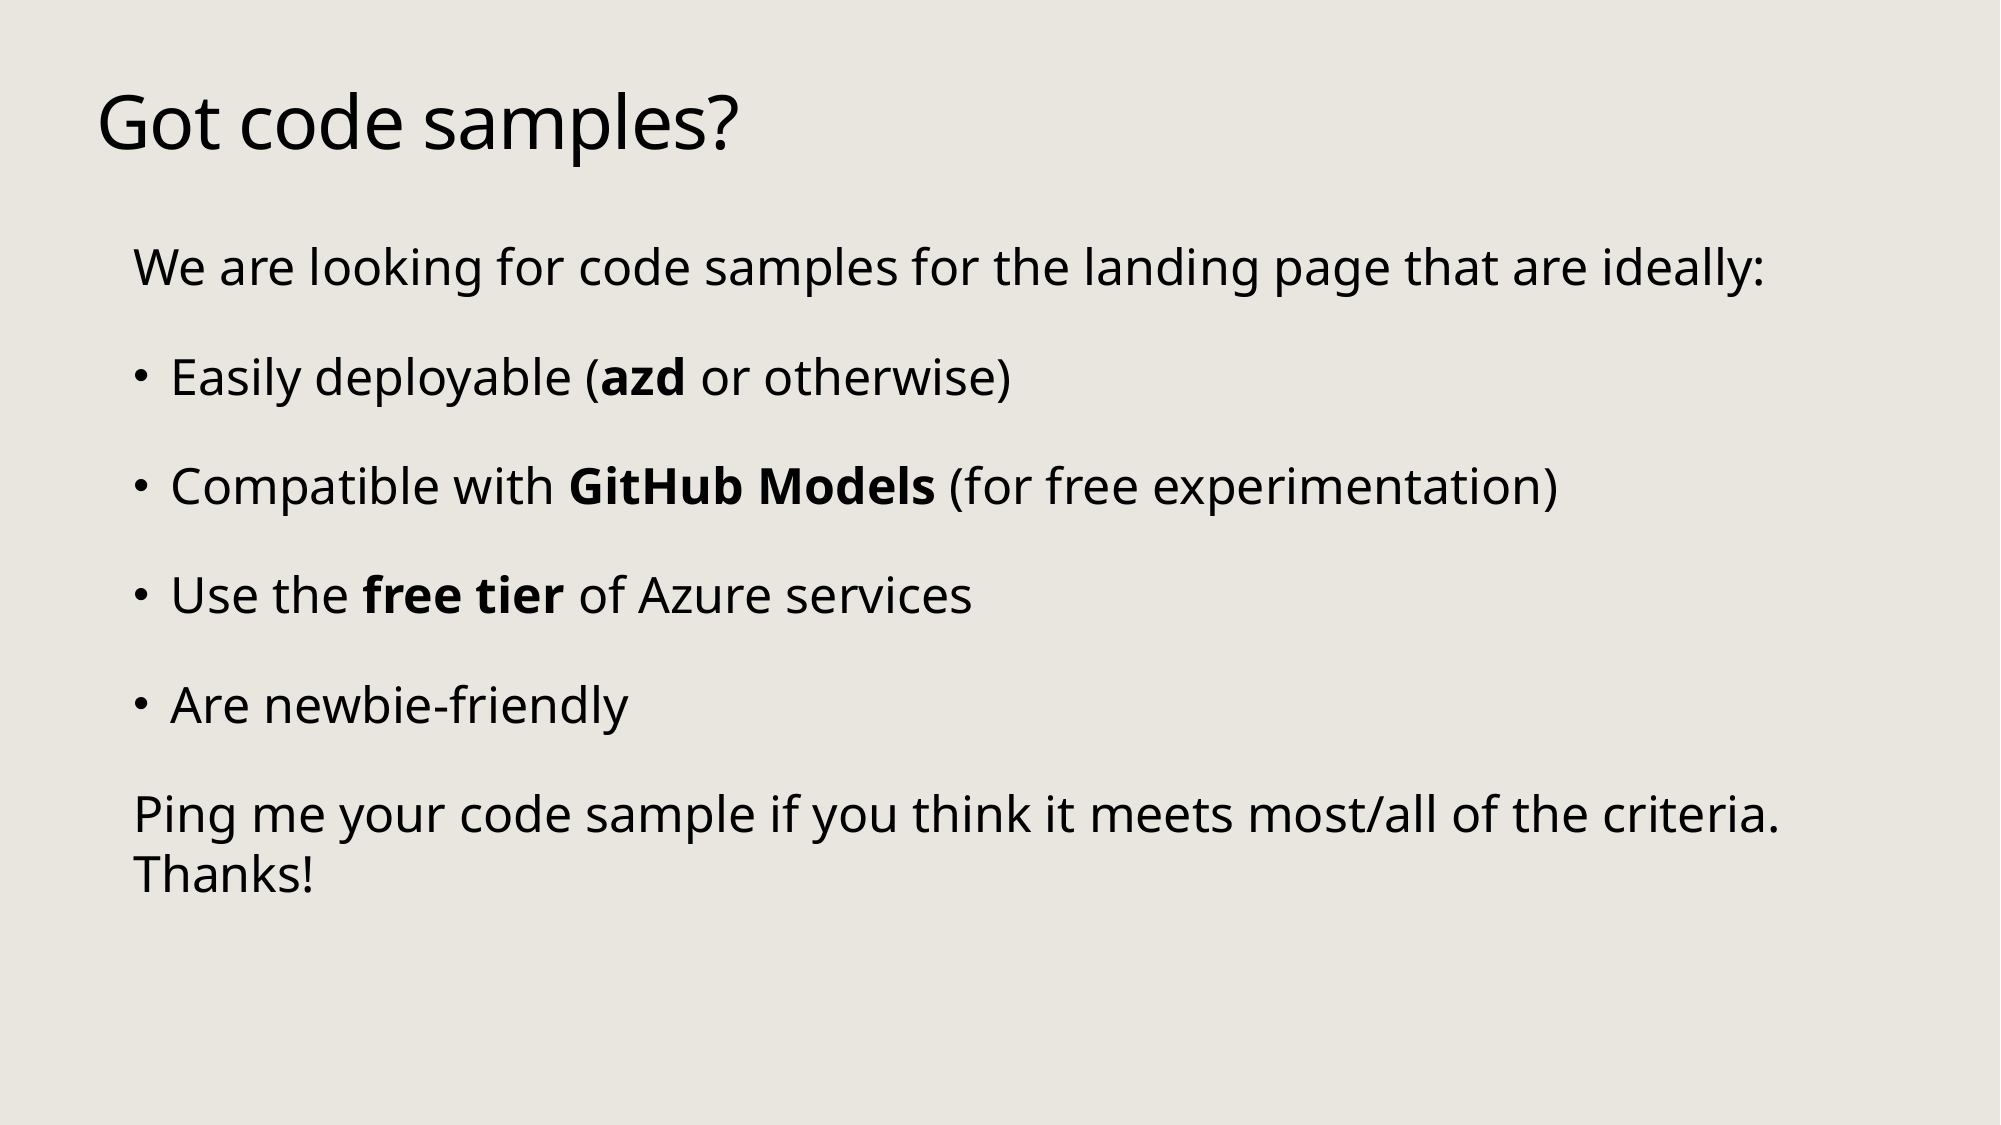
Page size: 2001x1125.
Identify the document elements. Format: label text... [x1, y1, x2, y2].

list We are looking for code samples for the landing page that are ideally: Easily deployable (azd or otherwise) Compatible with GitHub Models (for free experimentation) Use the free tier of Azure services Are newbie-friendly Ping me your code sample if you think it meets most/all of the criteria. Thanks! [95, 235, 1924, 852]
title Got code samples? [96, 75, 1904, 166]
